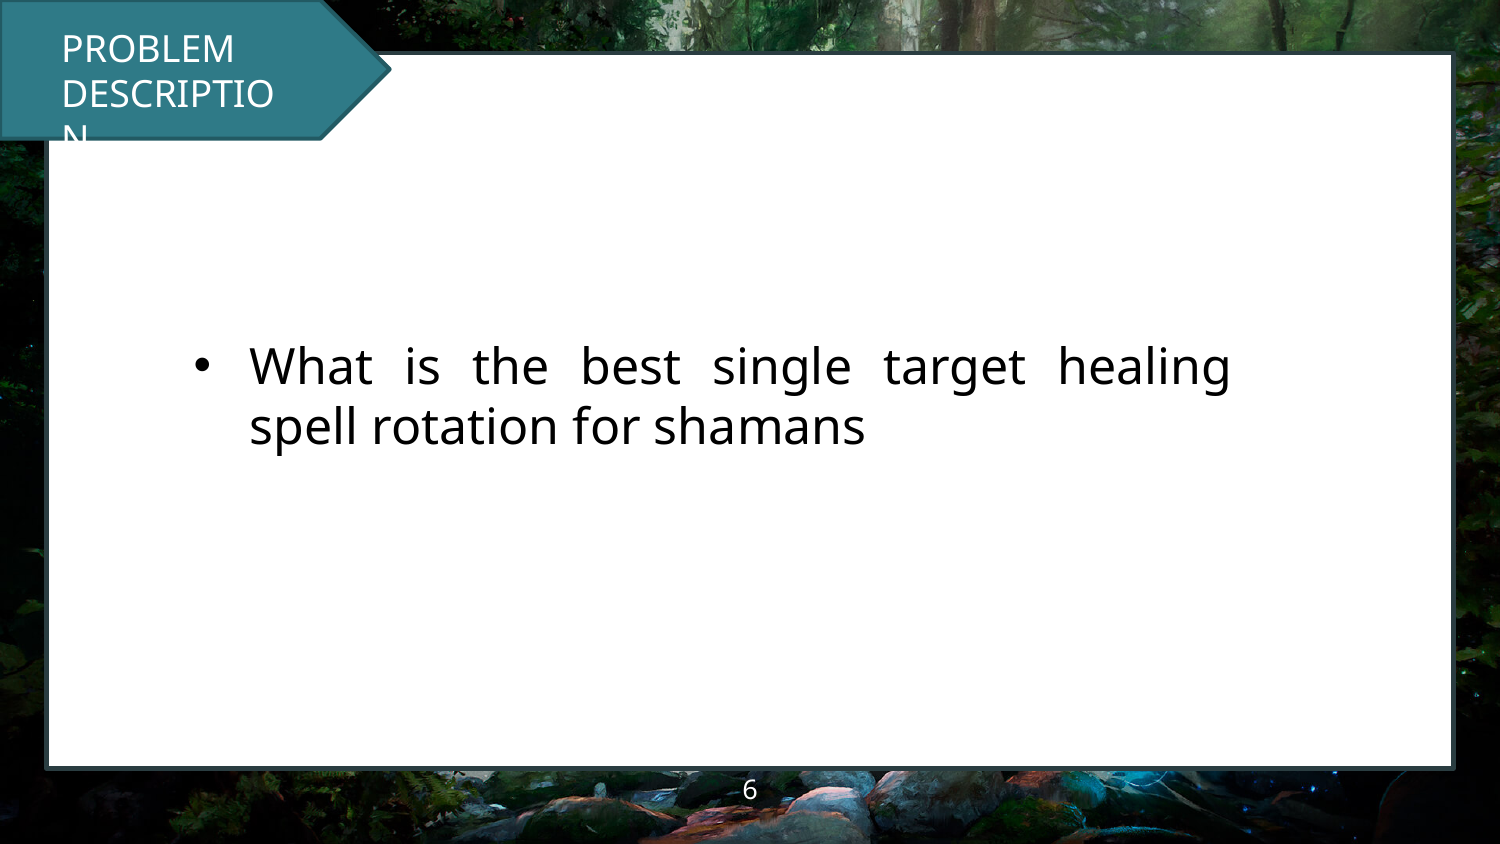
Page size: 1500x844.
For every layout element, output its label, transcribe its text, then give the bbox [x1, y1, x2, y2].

picture [0, 141, 705, 844]
slide_number 6 [705, 771, 795, 844]
text_box [0, 0, 392, 141]
text_box PROBLEM DESCRIPTION [46, 17, 312, 167]
text_box [44, 51, 1456, 771]
picture [325, 0, 1500, 844]
text_box What is the best single target healing spell rotation for shamans [178, 326, 1248, 462]
